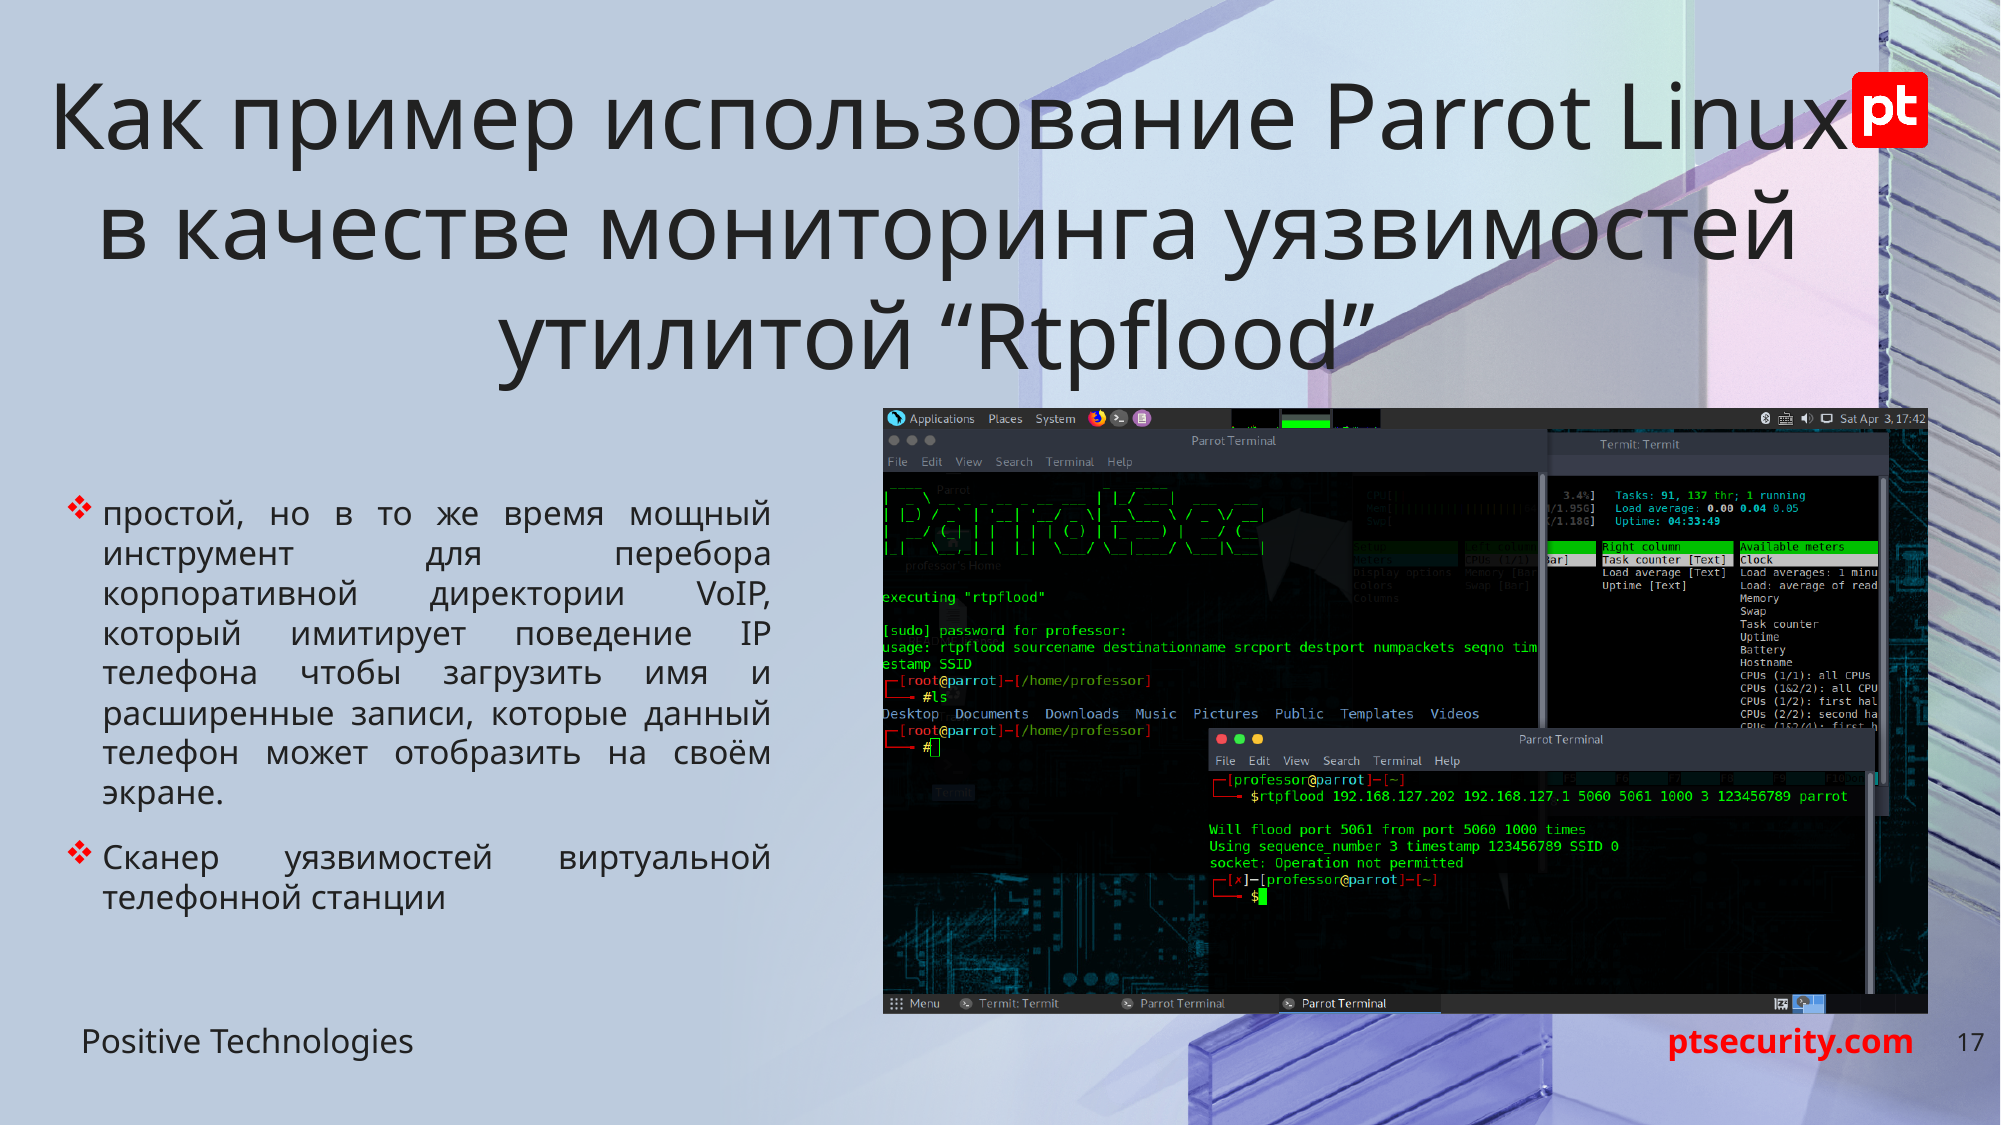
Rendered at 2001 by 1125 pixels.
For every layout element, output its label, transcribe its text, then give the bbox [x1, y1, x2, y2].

slide_number 17 [1882, 1014, 2000, 1074]
picture [719, 0, 2001, 1125]
title Как пример использование Parrot Linux в качестве мониторинга уязвимостей утилитой “Rtpflood” [16, 50, 1882, 1125]
text_box простой, но в то же время мощный инструмент для перебора корпоративной директории VoIP, который имитирует поведение IP телефона чтобы загрузить имя и расширенные записи, которые данный телефон может отобразить на своём экране. Сканер уязвимостей виртуальной телефонной станции [49, 484, 788, 938]
